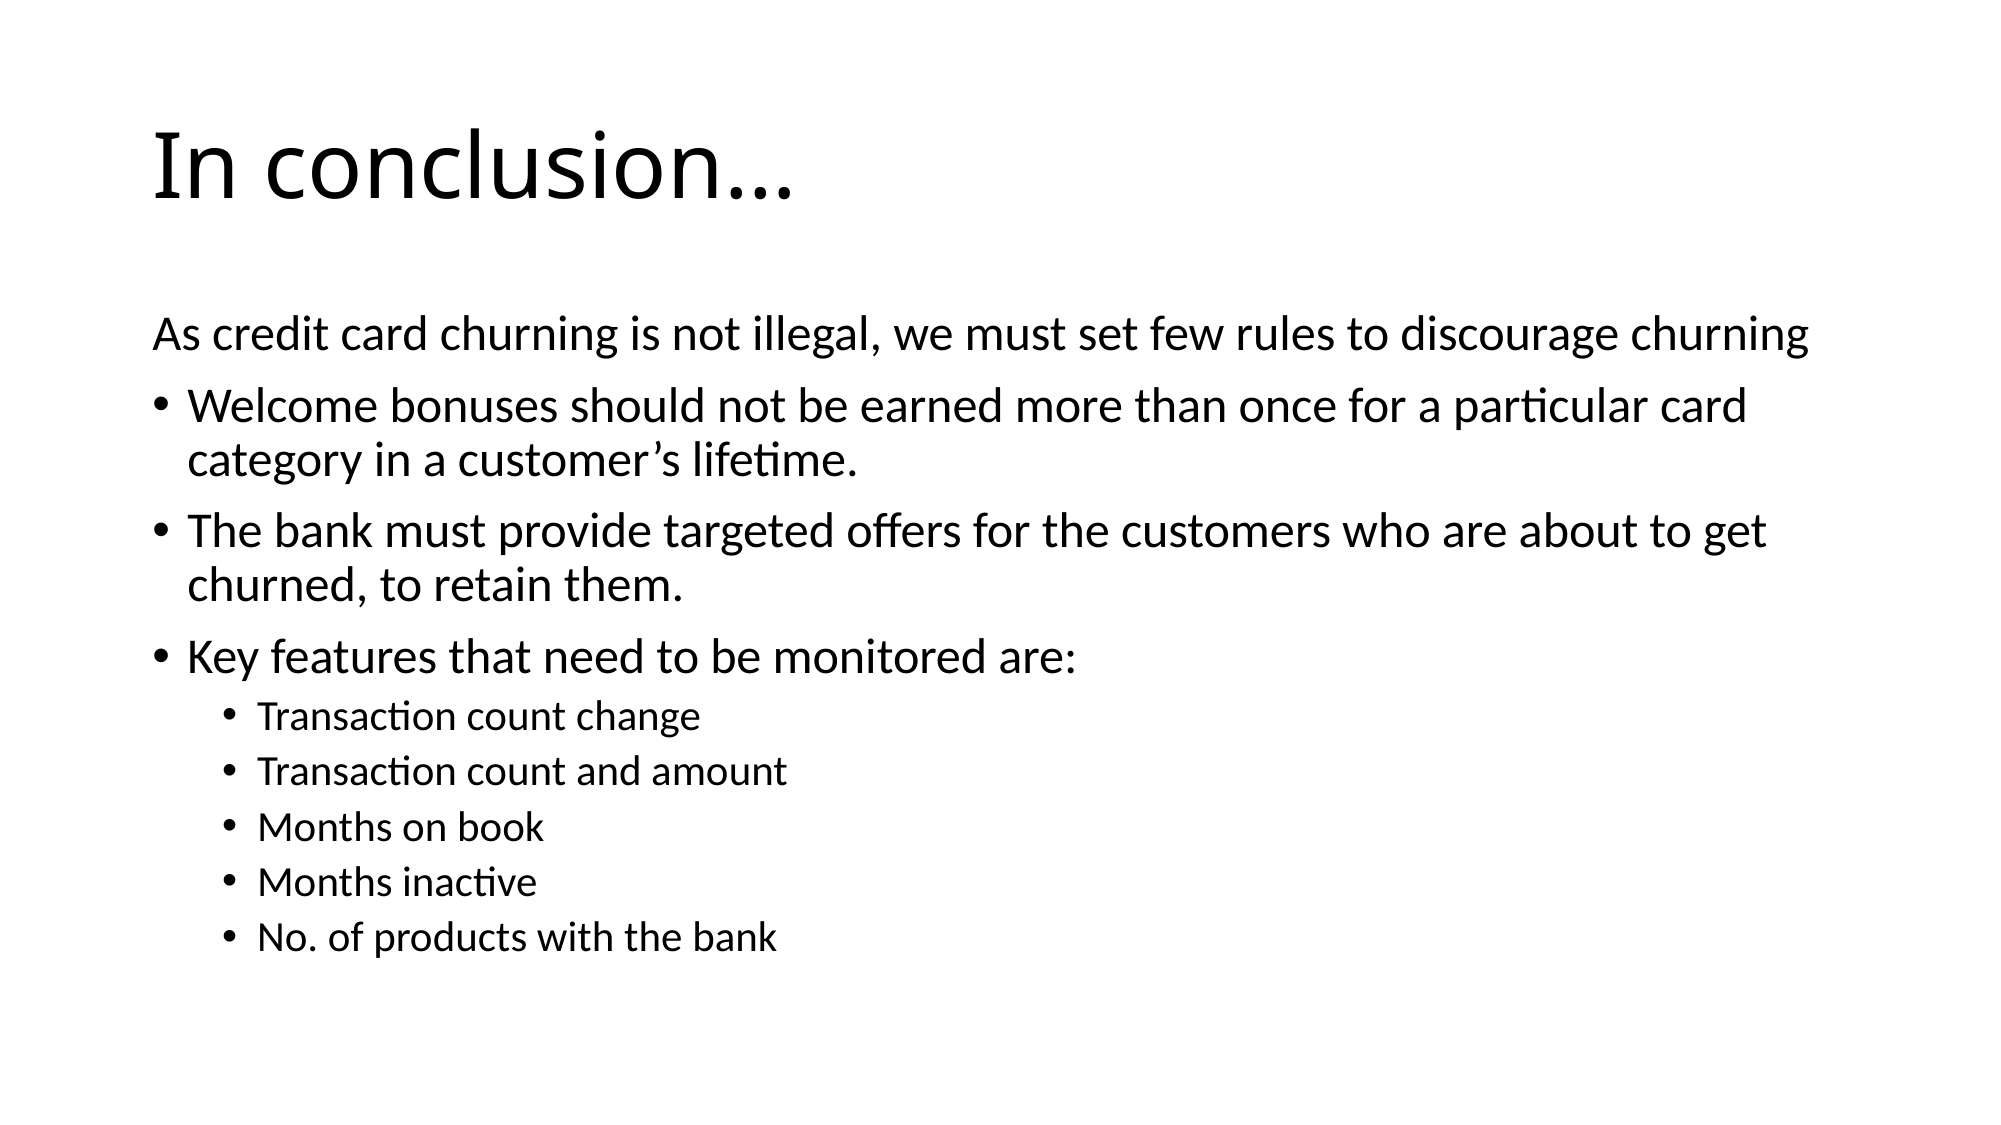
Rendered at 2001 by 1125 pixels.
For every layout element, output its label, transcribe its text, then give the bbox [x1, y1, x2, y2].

list As credit card churning is not illegal, we must set few rules to discourage churning Welcome bonuses should not be earned more than once for a particular card category in a customer’s lifetime. The bank must provide targeted offers for the customers who are about to get churned, to retain them. Key features that need to be monitored are: Transaction count change Transaction count and amount Months on book Months inactive No. of products with the bank [137, 299, 1863, 1014]
title In conclusion… [137, 59, 1863, 278]
